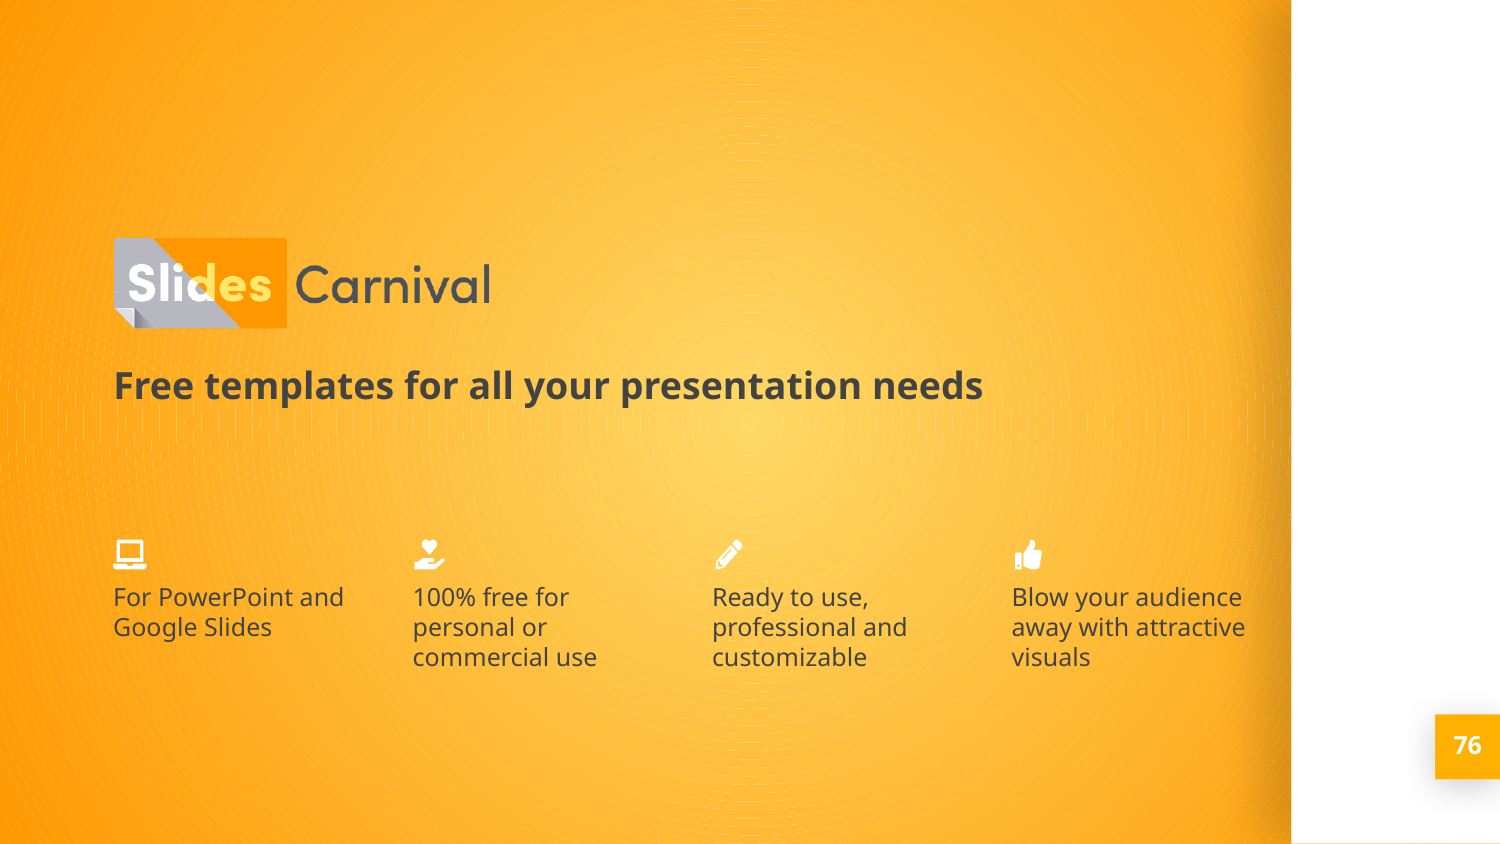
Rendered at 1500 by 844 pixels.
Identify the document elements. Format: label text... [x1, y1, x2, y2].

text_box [113, 539, 1263, 687]
slide_number ‹#› [1435, 714, 1500, 780]
text_box Free templates for all your presentation needs [113, 362, 1251, 407]
picture [112, 237, 490, 329]
